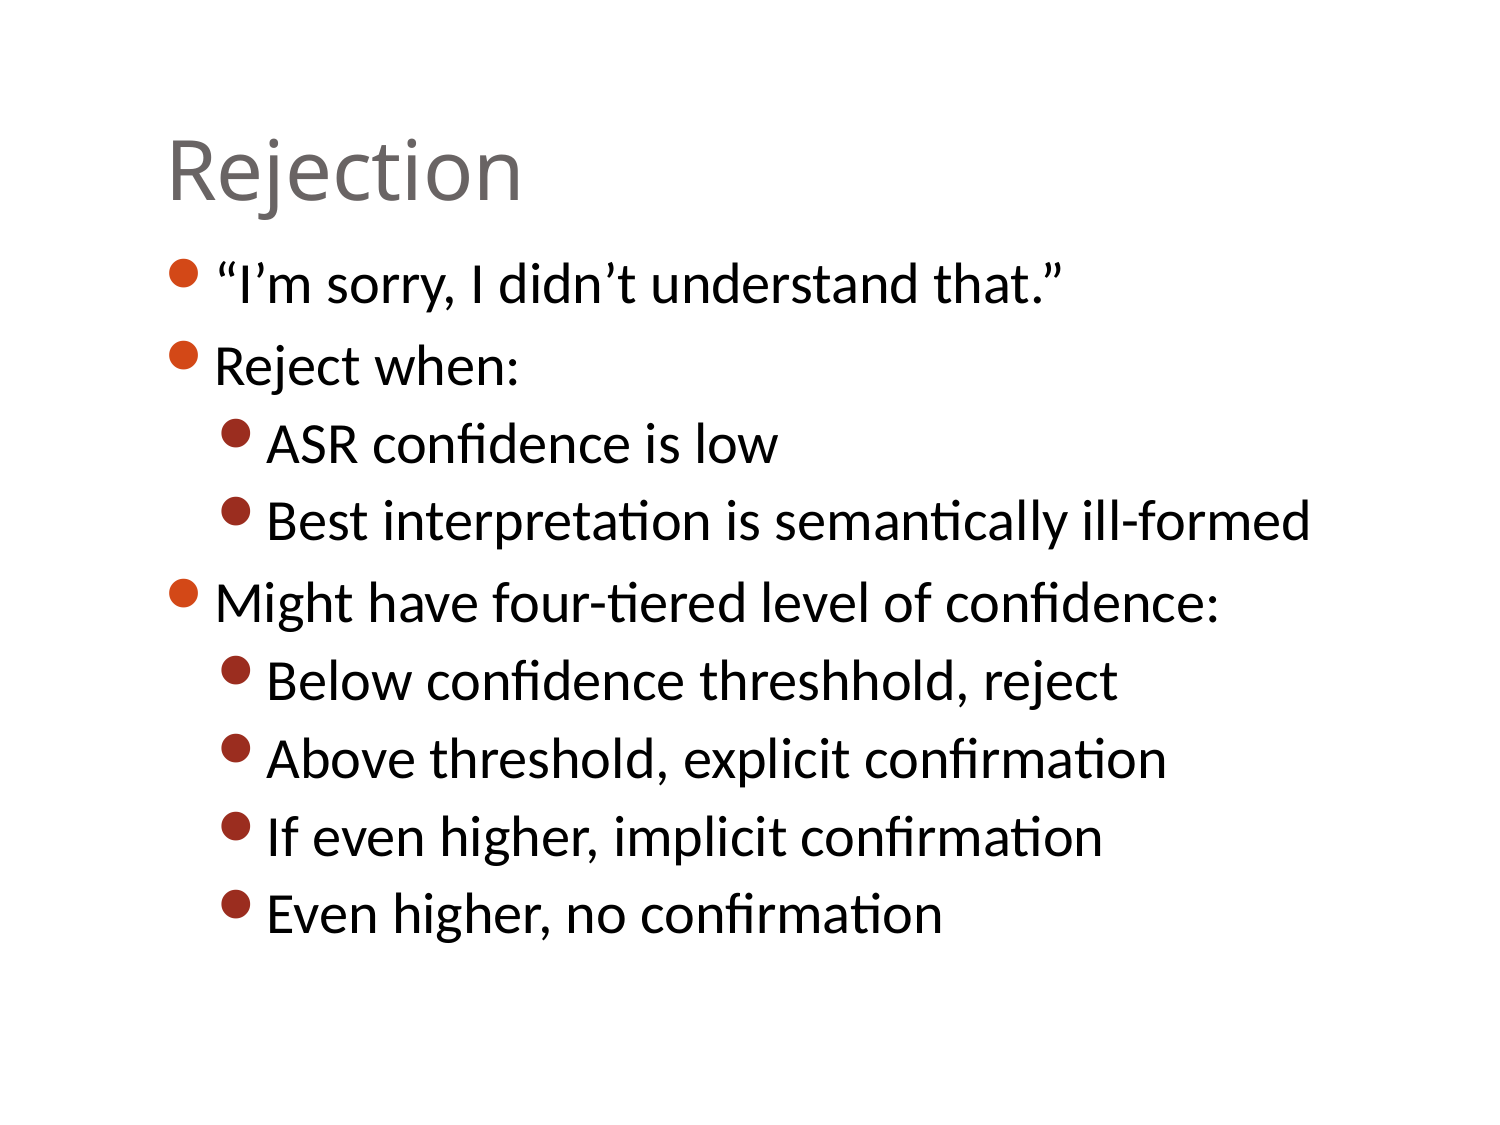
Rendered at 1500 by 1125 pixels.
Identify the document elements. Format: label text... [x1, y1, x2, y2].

list “I’m sorry, I didn’t understand that.” Reject when: ASR confidence is low Best interpretation is semantically ill-formed Might have four-tiered level of confidence: Below confidence threshhold, reject Above threshold, explicit confirmation If even higher, implicit confirmation Even higher, no confirmation [149, 237, 1426, 988]
title Rejection [149, 44, 1426, 233]
